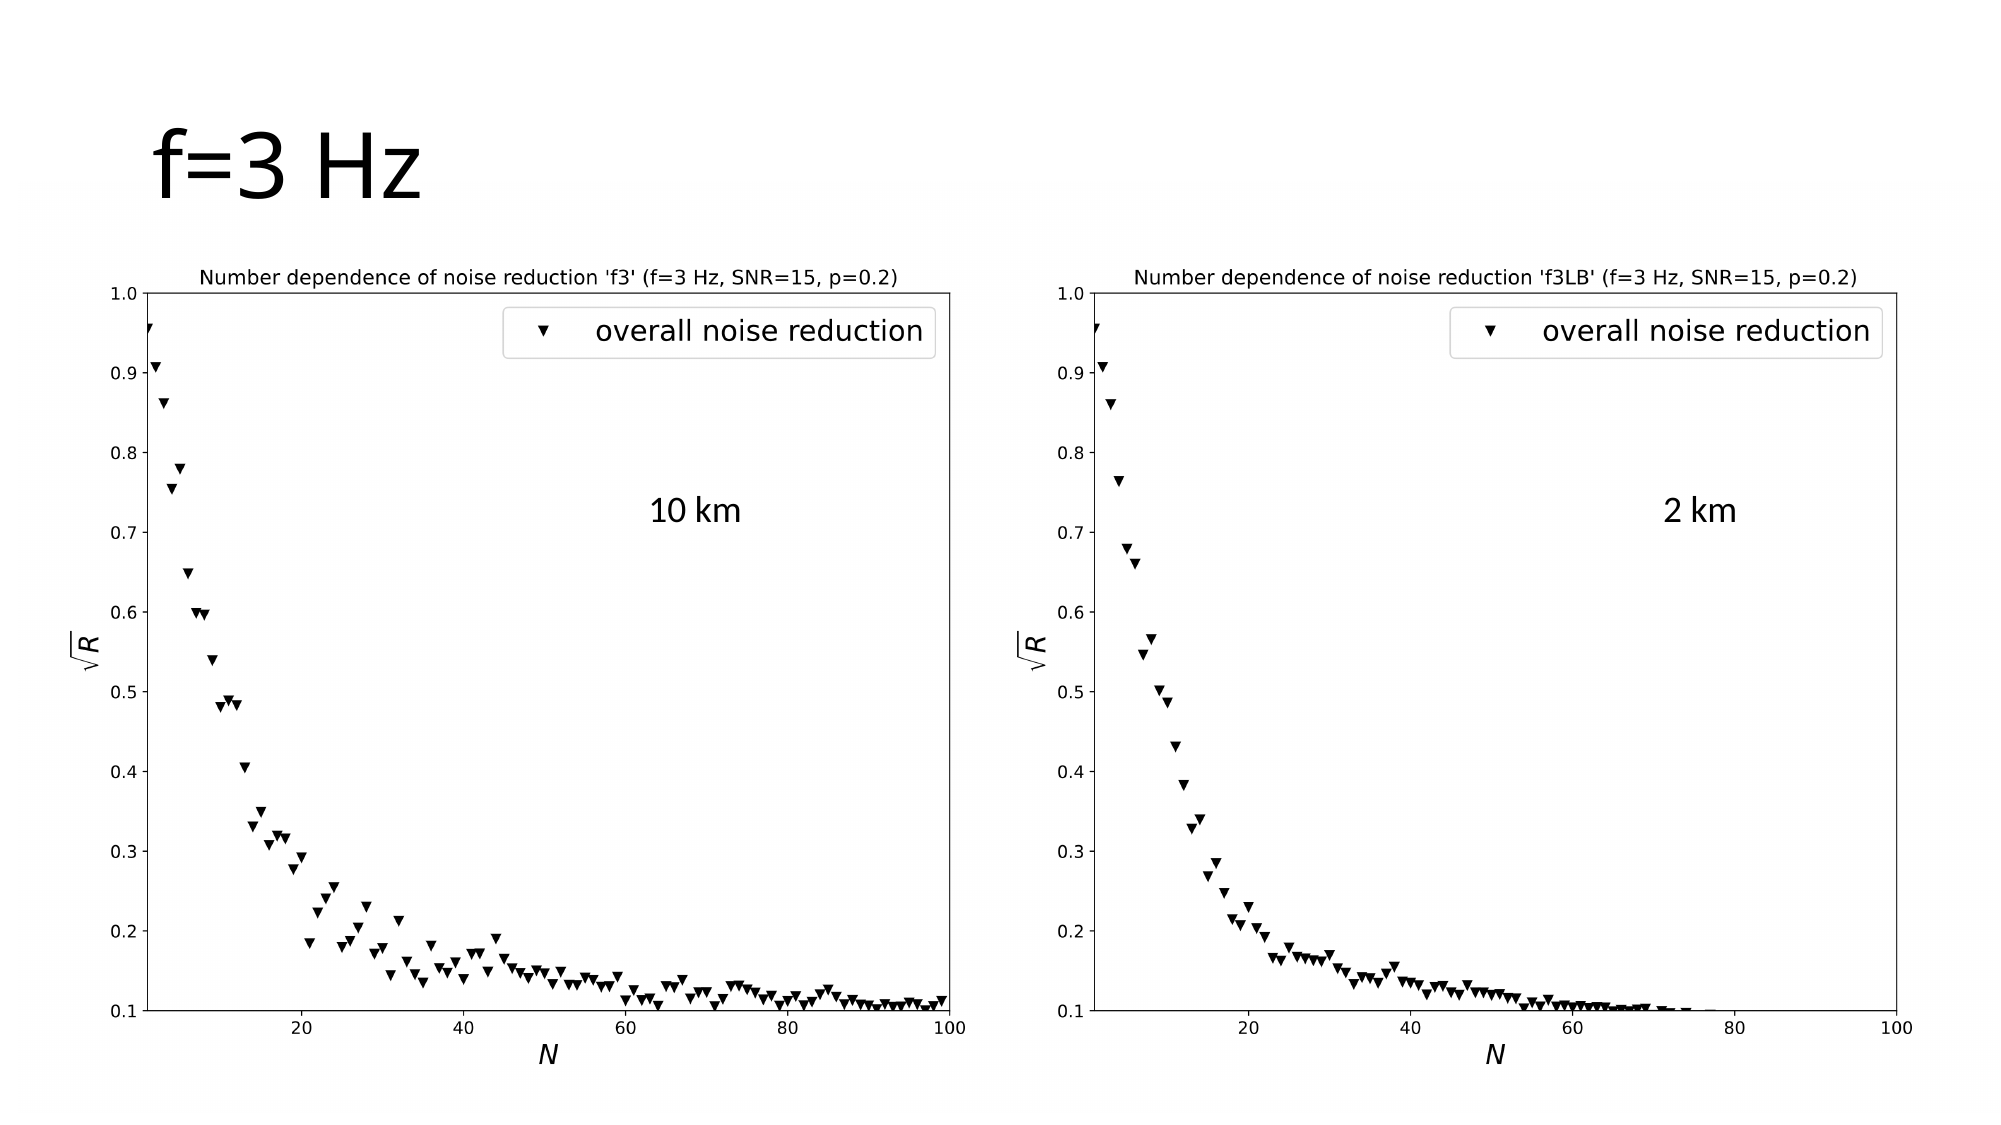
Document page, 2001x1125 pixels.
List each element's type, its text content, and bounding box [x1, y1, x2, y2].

picture [18, 181, 2000, 1113]
title f=3 Hz [137, 59, 1863, 181]
